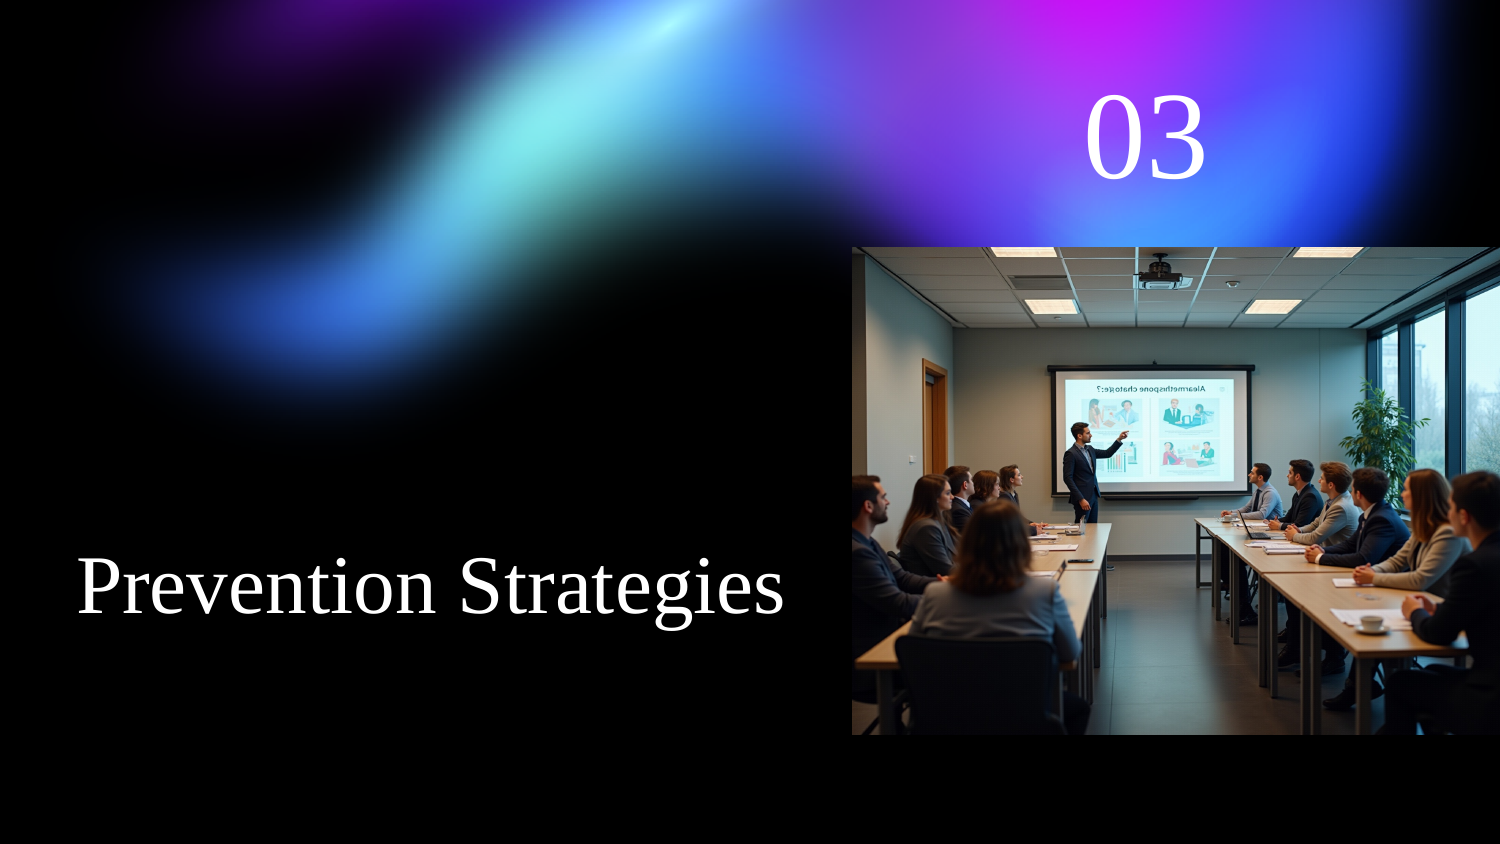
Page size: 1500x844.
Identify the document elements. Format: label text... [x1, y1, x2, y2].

picture [0, 0, 1500, 844]
title 03 [1042, 24, 1250, 233]
title Prevention Strategies [60, 385, 847, 646]
